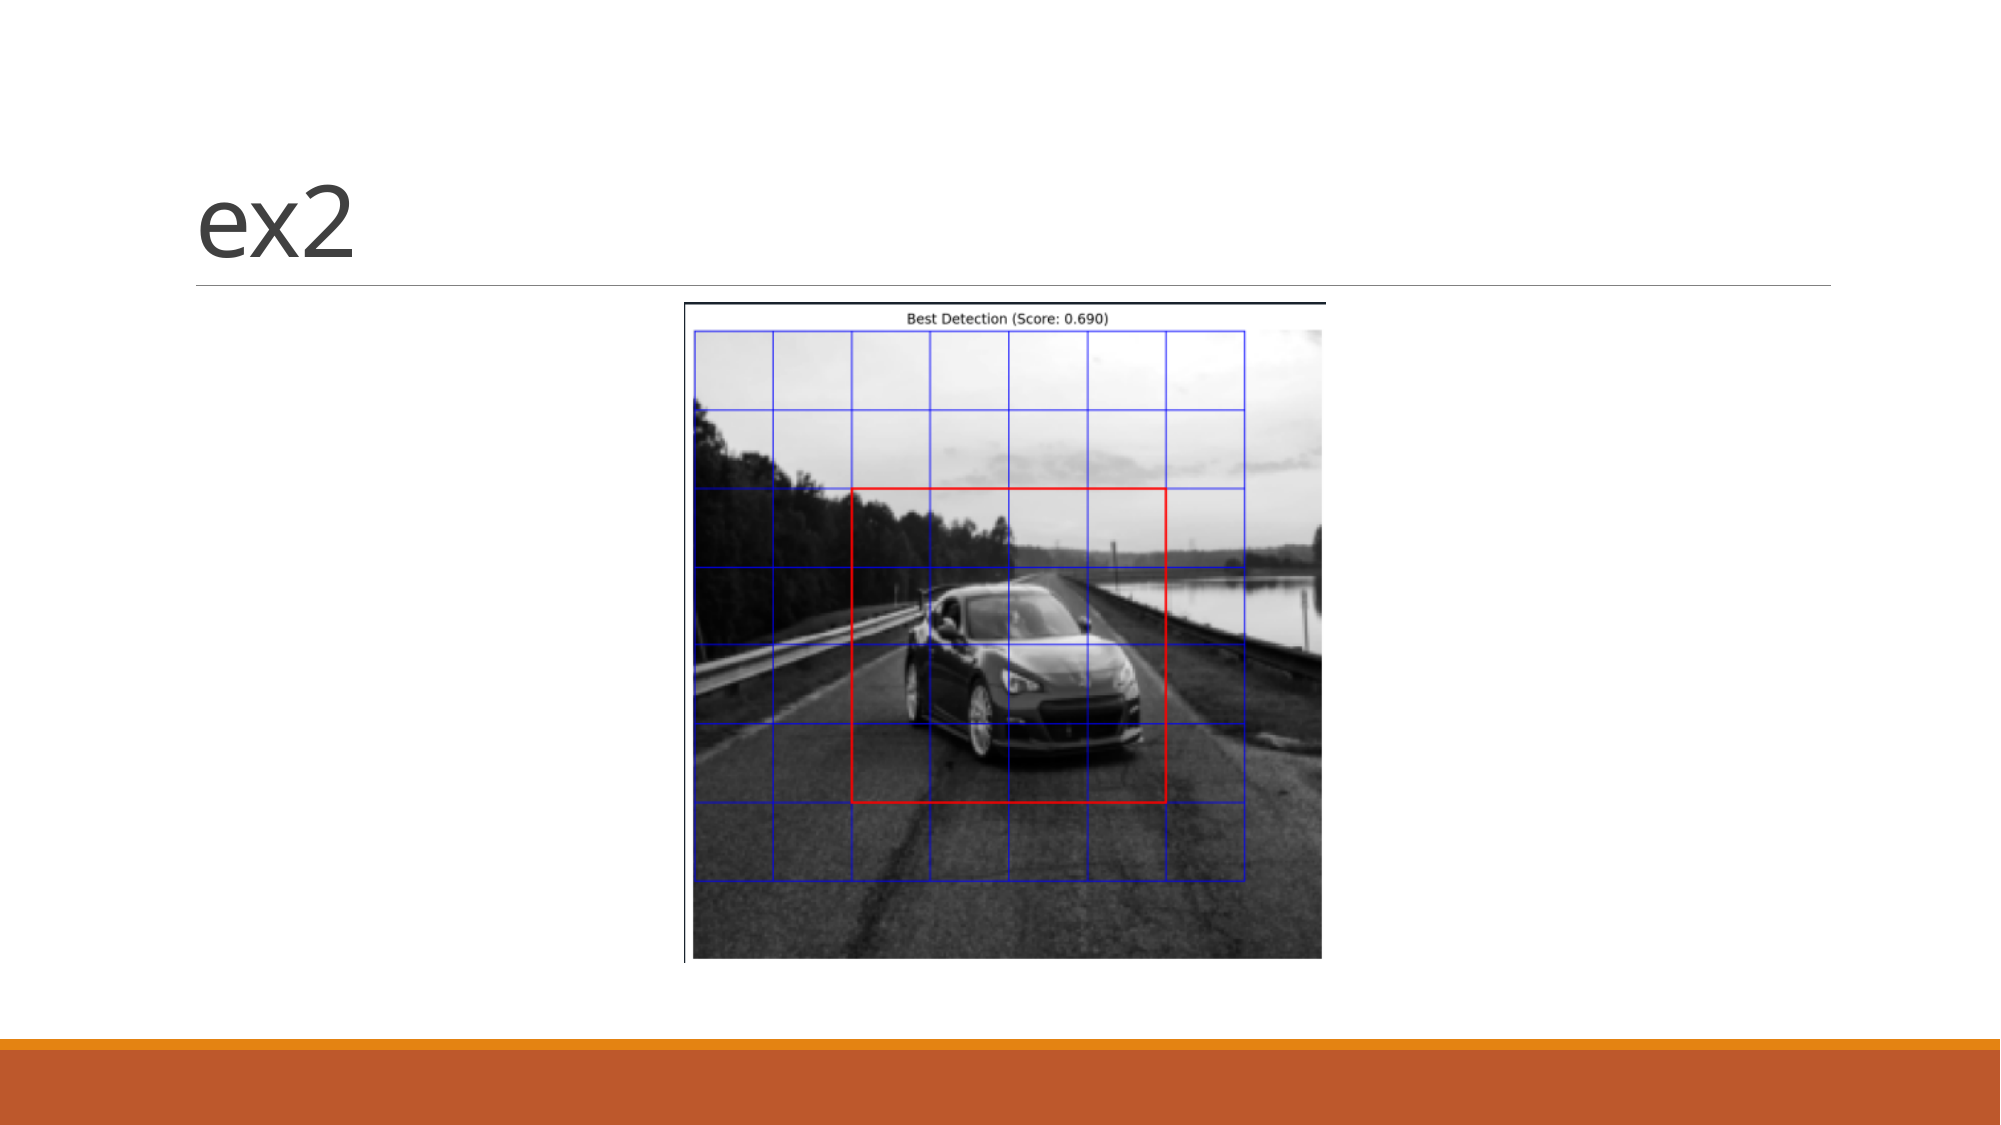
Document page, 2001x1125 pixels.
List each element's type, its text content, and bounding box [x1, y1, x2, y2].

title ex2 [180, 47, 1830, 285]
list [683, 302, 1327, 964]
